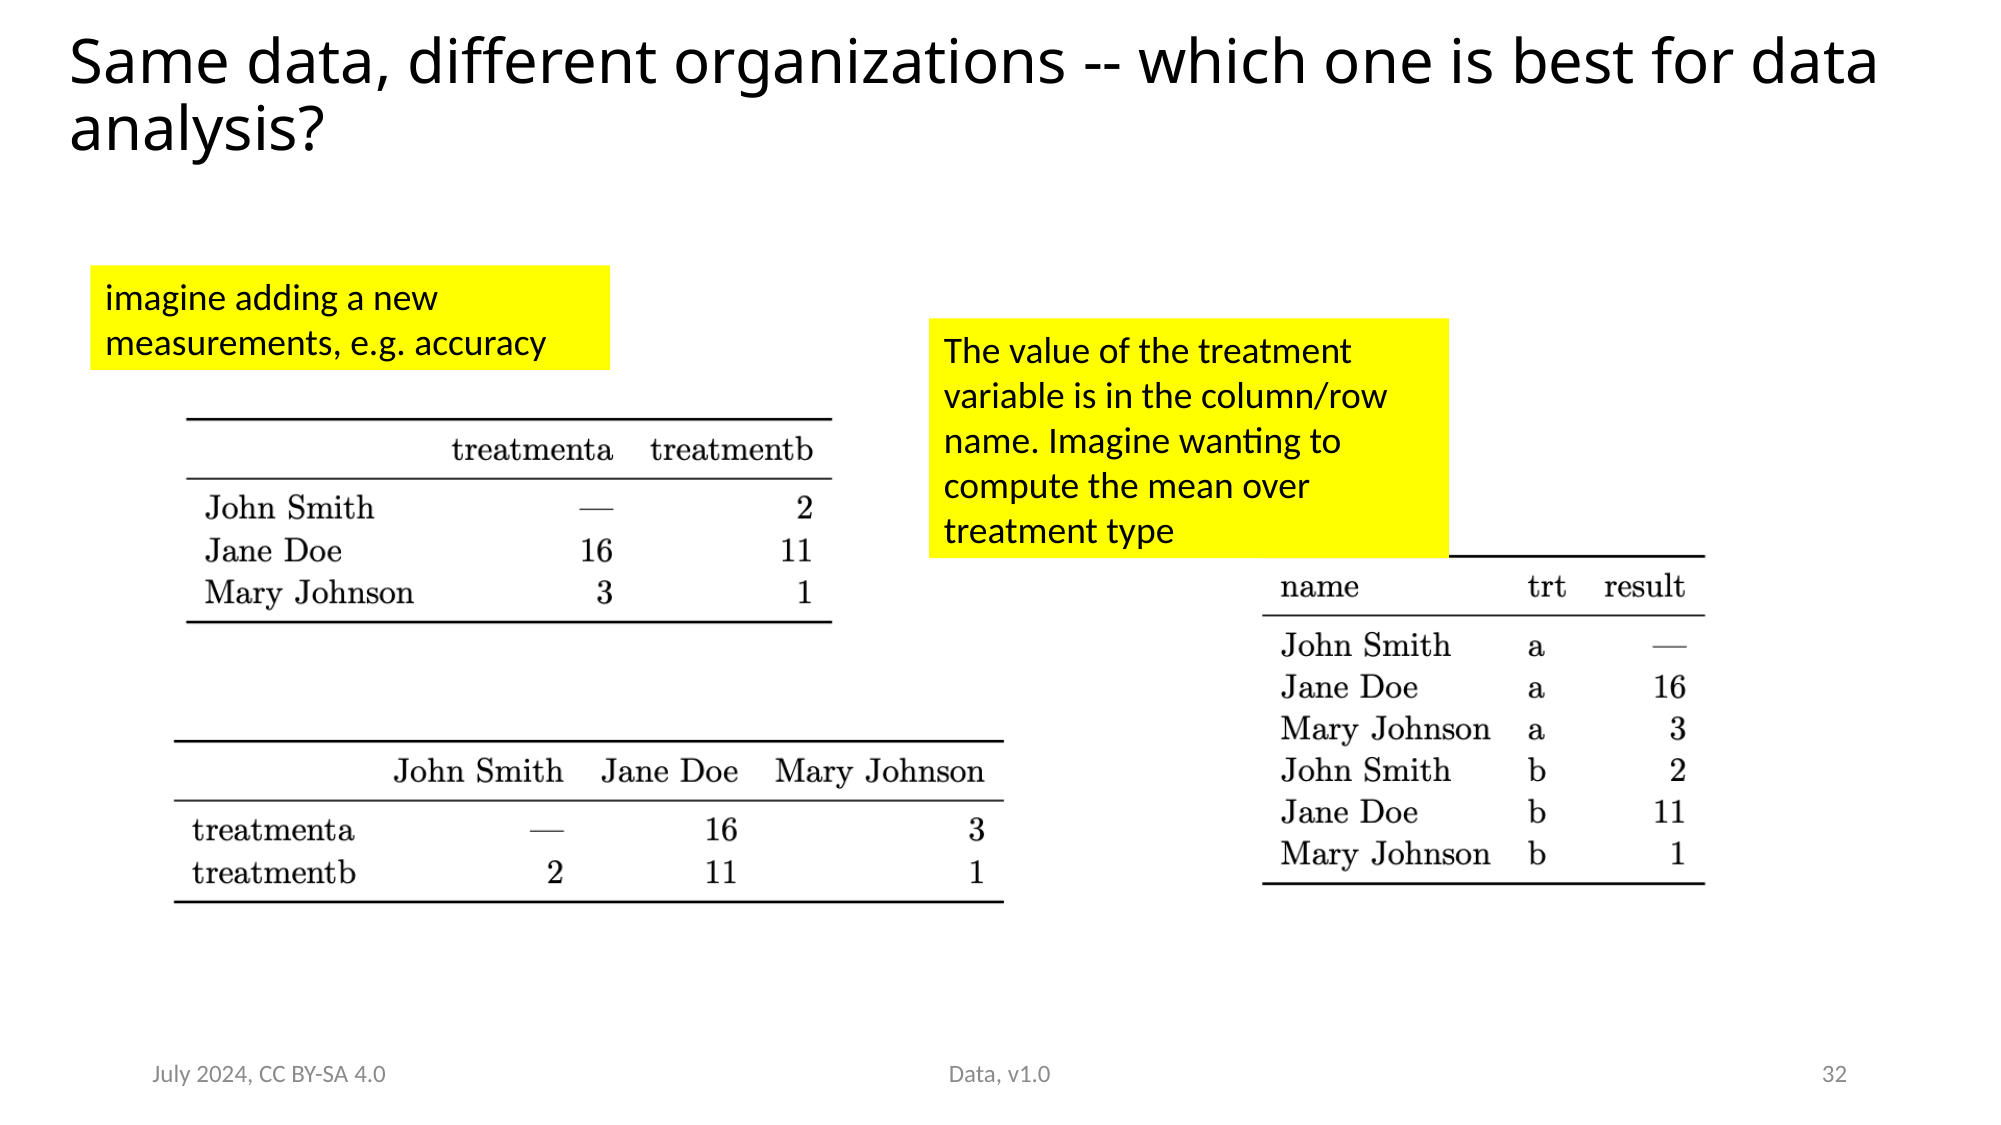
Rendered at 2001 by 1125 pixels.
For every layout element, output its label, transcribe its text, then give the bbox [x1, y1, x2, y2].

picture [142, 394, 860, 643]
title Same data, different organizations -- which one is best for data analysis? [55, 23, 1934, 172]
text_box imagine adding a new measurements, e.g. accuracy [90, 265, 611, 370]
picture [1236, 532, 1716, 906]
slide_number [137, 1042, 588, 1103]
footer Data, v1.0 [662, 1042, 1338, 1103]
picture [145, 718, 1030, 925]
slide_number 32 [1412, 1042, 1863, 1103]
text_box The value of the treatment variable is in the column/row name. Imagine wanting to compute the mean over treatment type [929, 318, 1449, 559]
